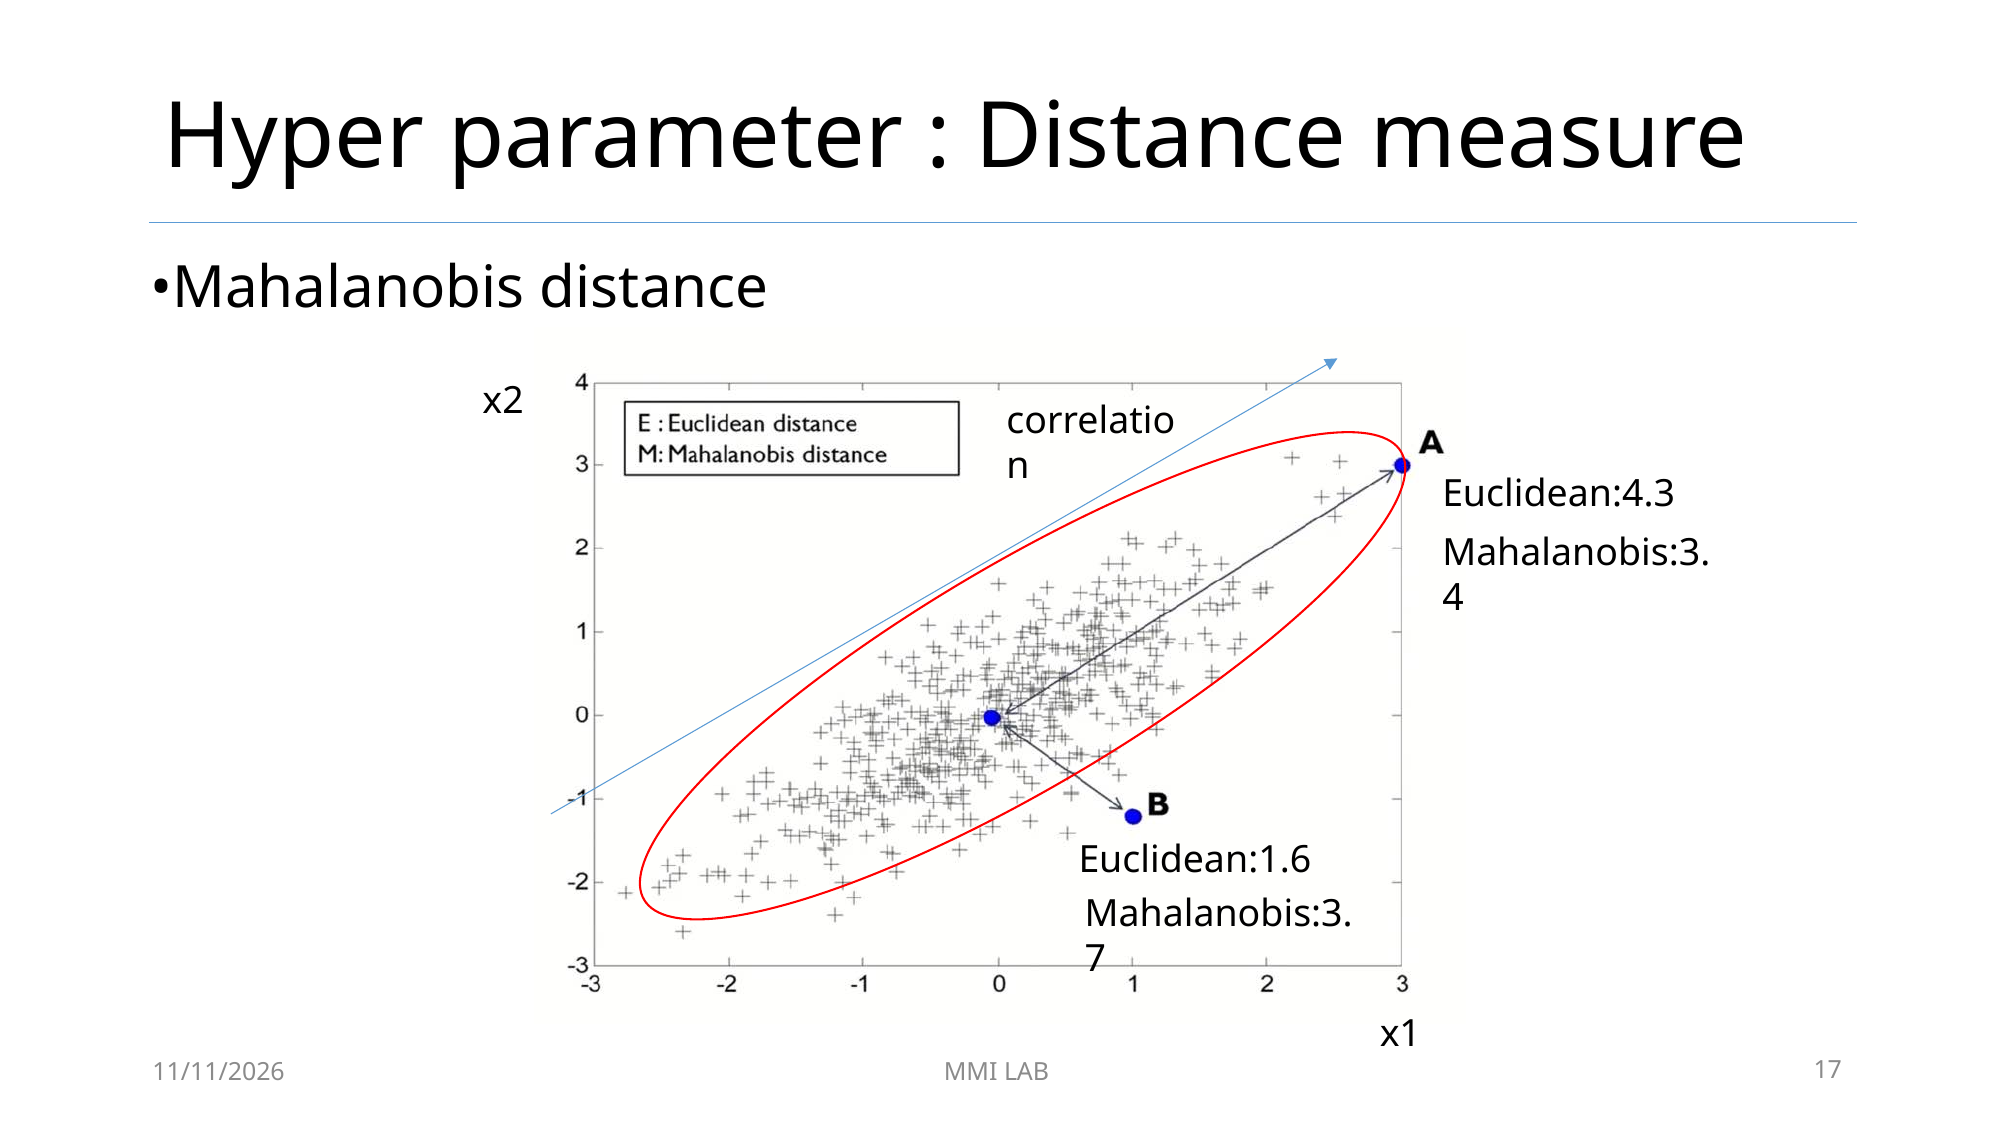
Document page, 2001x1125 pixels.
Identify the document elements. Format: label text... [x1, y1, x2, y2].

footer MMI LAB [662, 1042, 1338, 1103]
text_box •Mahalanobis distance [135, 241, 1000, 327]
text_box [550, 358, 1338, 814]
slide_number 17 [1406, 1040, 1857, 1101]
text_box x2 [467, 368, 534, 429]
picture [534, 327, 1466, 1024]
text_box Euclidean:4.3 [1466, 461, 1716, 520]
title Hyper parameter : Distance measure [148, 34, 1890, 243]
text_box x1 [1365, 1002, 1490, 1062]
text_box Mahalanobis:3.4 [1466, 520, 1741, 626]
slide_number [137, 1042, 588, 1103]
